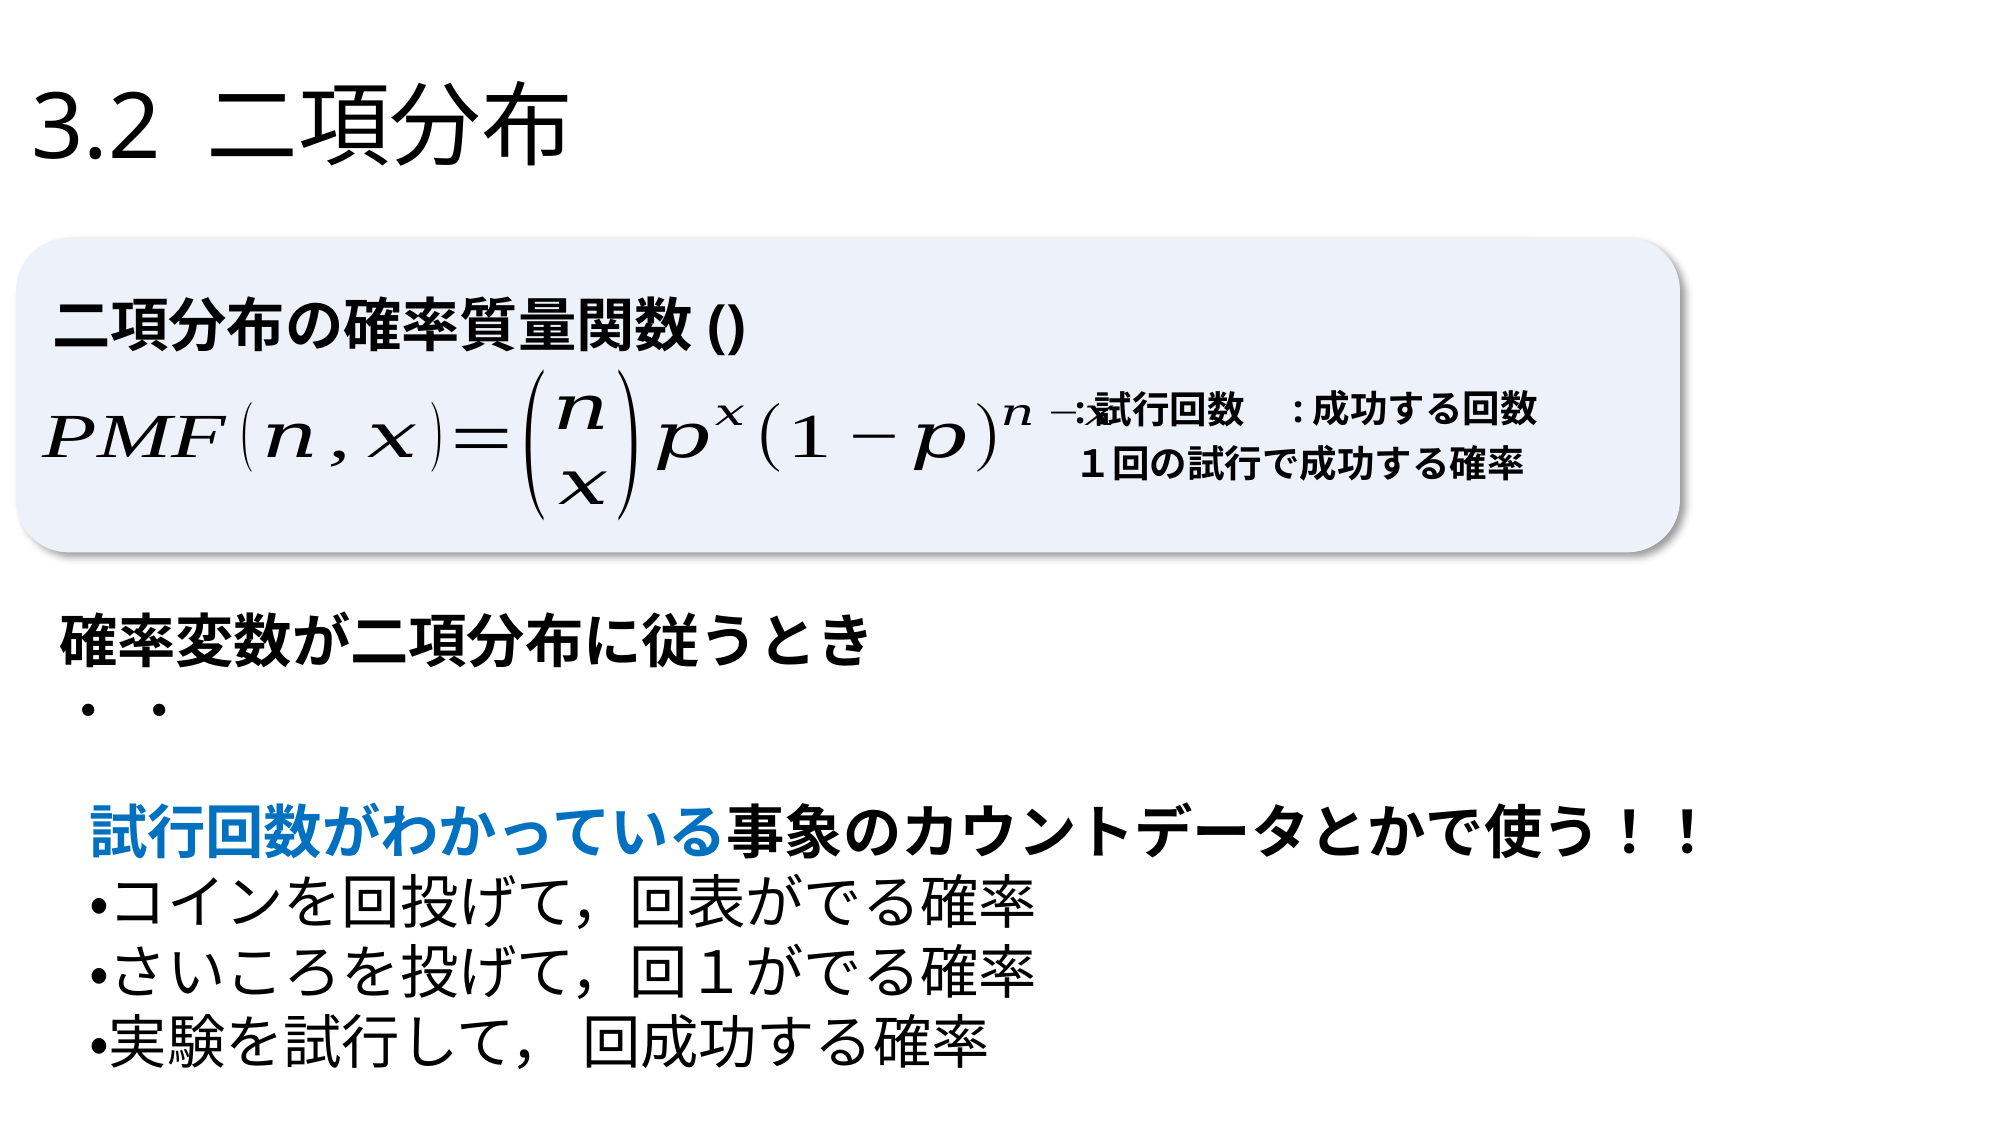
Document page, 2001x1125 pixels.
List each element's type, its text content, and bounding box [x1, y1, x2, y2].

title 3.2 二項分布 [16, 20, 1975, 238]
text_box [15, 238, 1681, 554]
